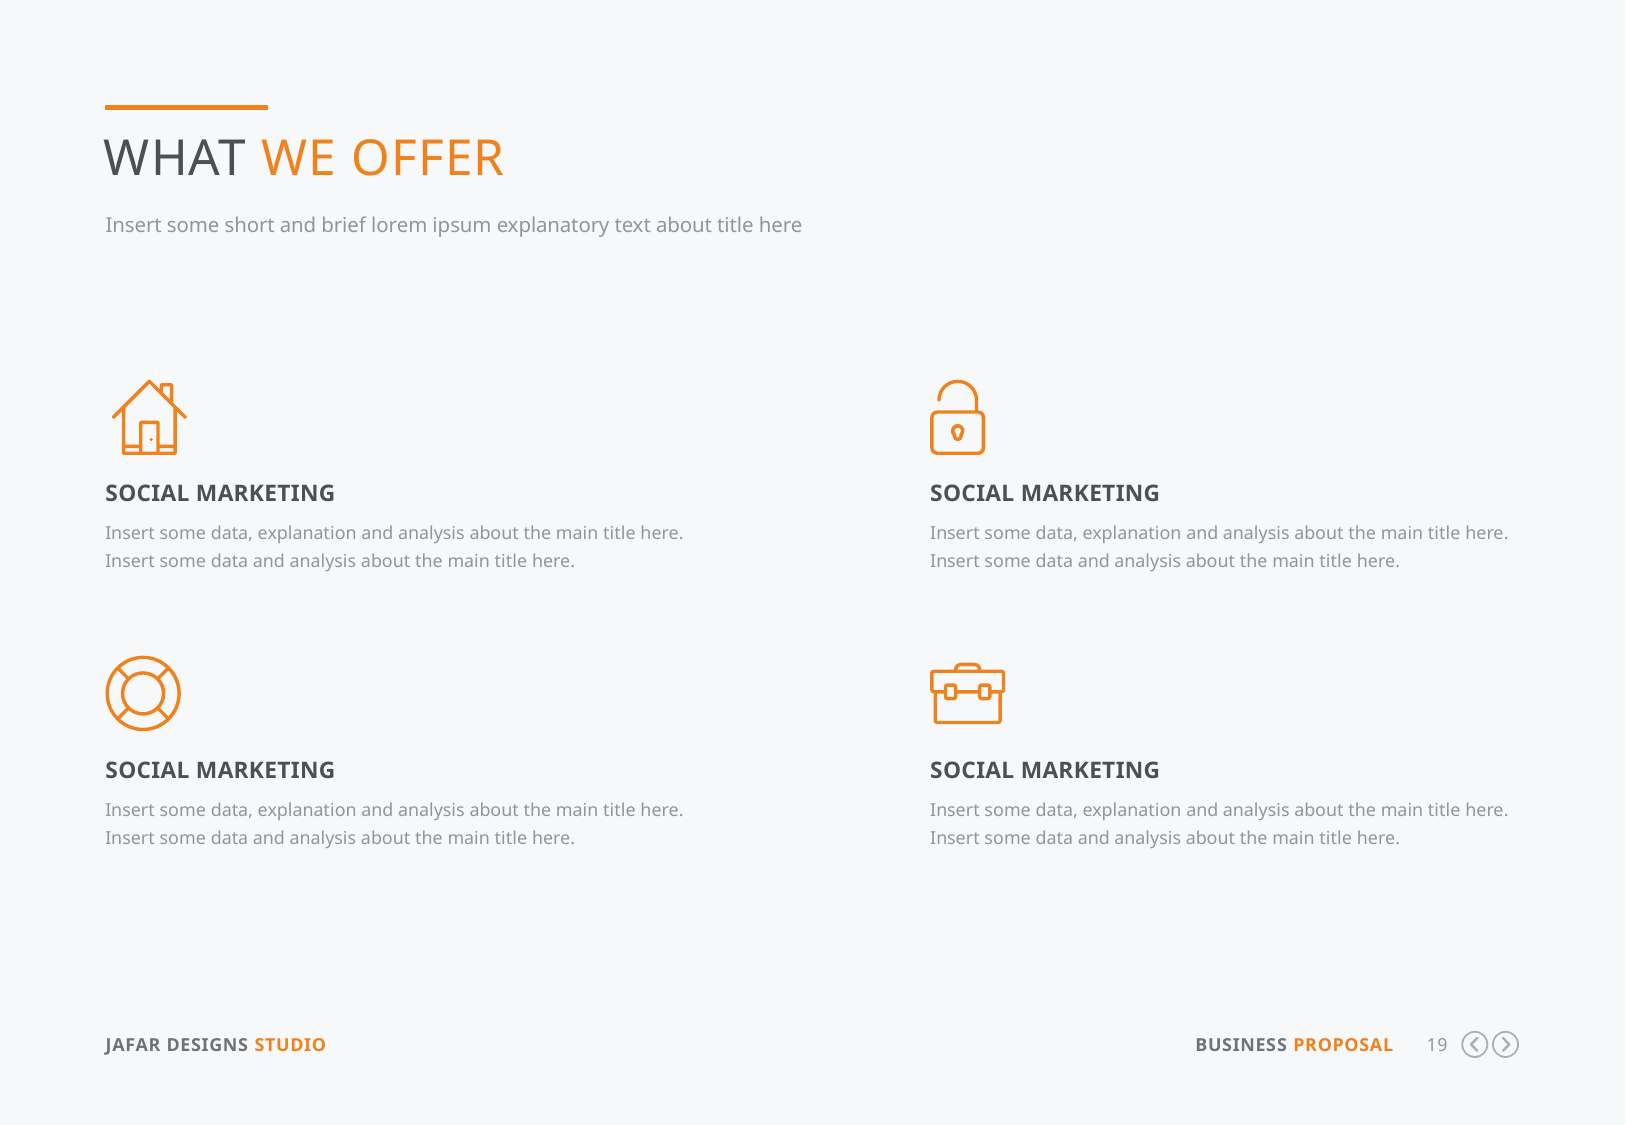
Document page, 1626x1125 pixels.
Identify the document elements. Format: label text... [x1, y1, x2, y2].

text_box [105, 479, 693, 573]
text_box [111, 379, 188, 455]
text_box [930, 479, 1518, 573]
text_box [930, 379, 986, 455]
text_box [930, 755, 1518, 849]
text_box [105, 755, 693, 849]
list What WE Offer [103, 125, 1518, 188]
list Insert some short and brief lorem ipsum explanatory text about title here [105, 209, 1519, 241]
text_box [930, 662, 1006, 725]
text_box [105, 655, 181, 732]
